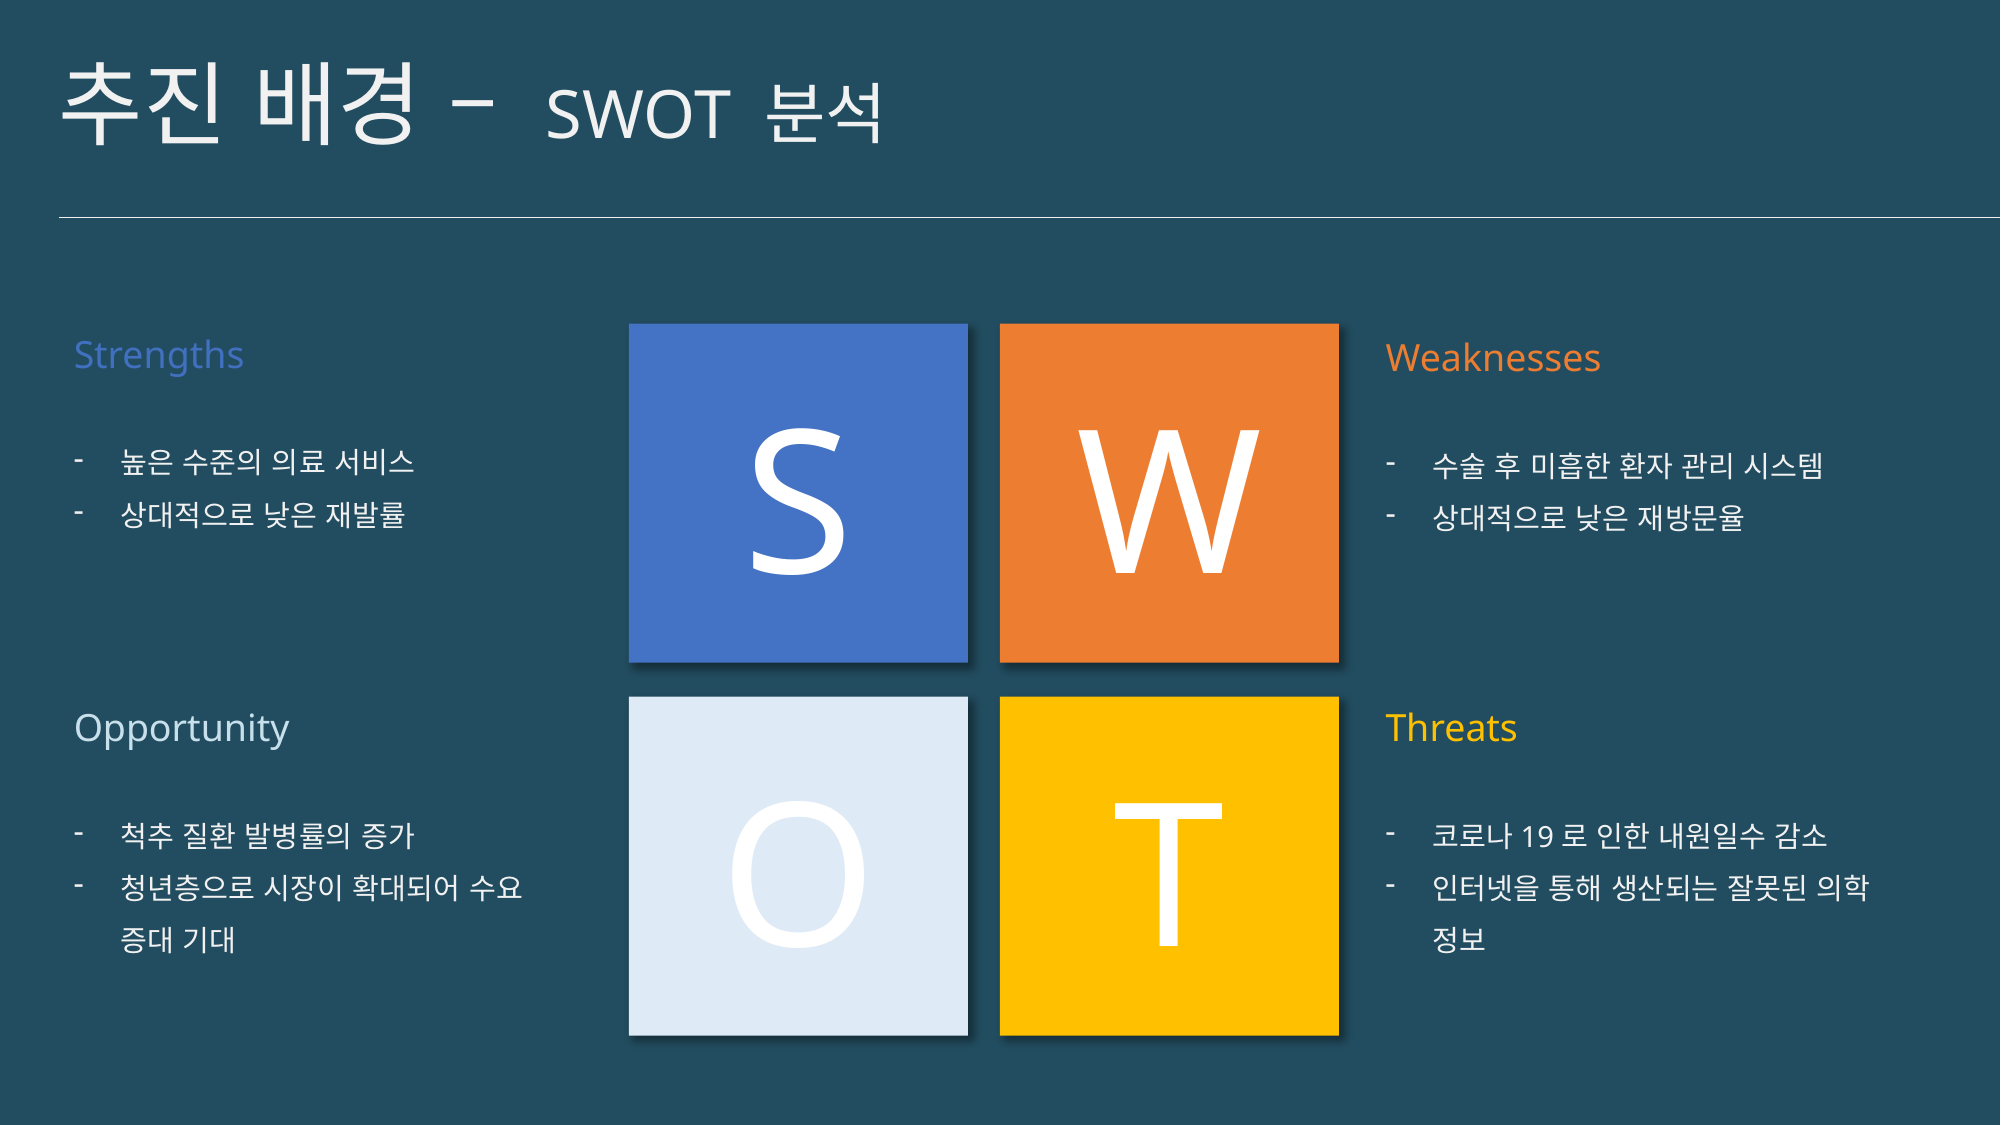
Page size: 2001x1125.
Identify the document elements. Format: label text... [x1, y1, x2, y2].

text_box 척추 질환 발병률의 증가 청년층으로 시장이 확대되어 수요 증대 기대 [58, 792, 597, 966]
text_box O [628, 696, 969, 1037]
text_box Weaknesses [1370, 326, 1909, 387]
title 추진 배경 – SWOT 분석 [0, 0, 2000, 218]
text_box 코로나19로 인한 내원일수 감소 인터넷을 통해 생산되는 잘못된 의학 정보 [1370, 792, 1909, 966]
text_box W [999, 323, 1340, 664]
text_box 높은 수준의 의료 서비스 상대적으로 낮은 재발률 [58, 419, 597, 540]
text_box Opportunity [58, 696, 597, 757]
text_box S [628, 323, 969, 664]
text_box Threats [1370, 696, 1909, 757]
text_box T [999, 696, 1340, 1037]
text_box Strengths [58, 323, 597, 384]
text_box 수술 후 미흡한 환자 관리 시스템 상대적으로 낮은 재방문율 [1371, 423, 1889, 543]
